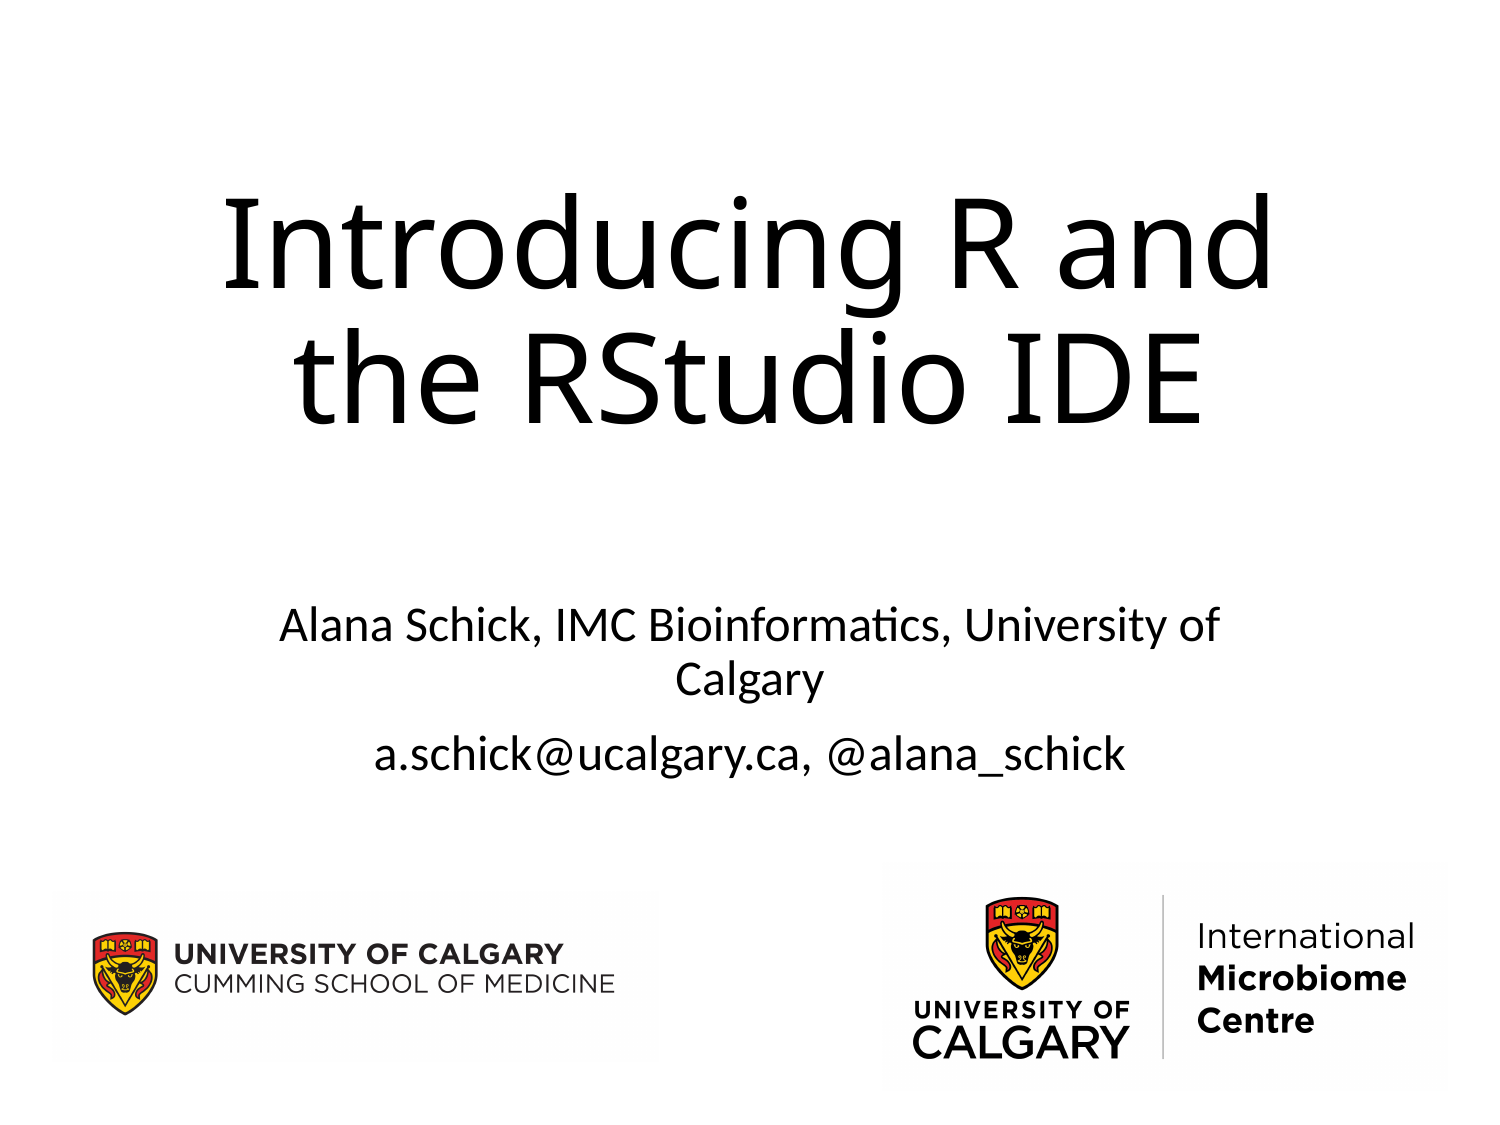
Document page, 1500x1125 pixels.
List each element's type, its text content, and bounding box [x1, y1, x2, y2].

picture [52, 891, 659, 1062]
picture [882, 862, 1448, 1091]
subtitle Alana Schick, IMC Bioinformatics, University of Calgary a.schick@ucalgary.ca, @alana_schick [187, 590, 1313, 863]
title Introducing R and the RStudio IDE [112, 66, 1388, 459]
